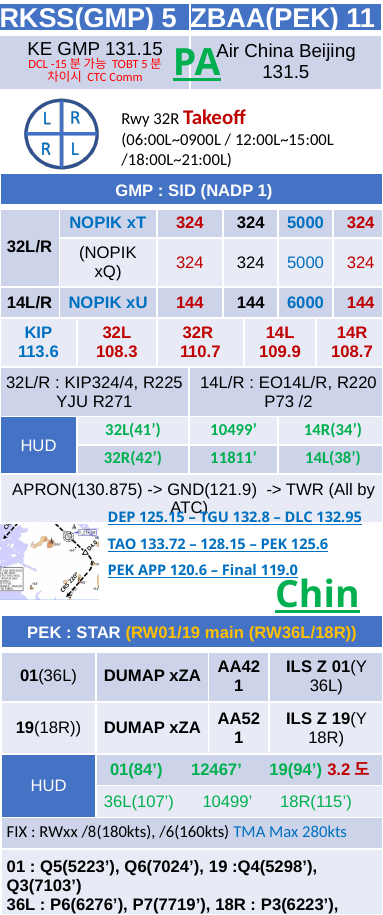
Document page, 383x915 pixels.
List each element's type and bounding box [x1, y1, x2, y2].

table_cell [158, 210, 222, 237]
text_box [106, 96, 380, 176]
table_cell [1, 210, 59, 286]
text_box [143, 37, 250, 89]
table_cell [224, 288, 277, 317]
table_header [0, 4, 189, 30]
table_cell [190, 417, 277, 444]
table_cell [1, 475, 382, 522]
table_cell [279, 288, 332, 317]
table_cell [0, 36, 189, 89]
table_cell [224, 239, 277, 286]
table_header [2, 616, 382, 647]
table_cell [224, 210, 277, 237]
table_cell [270, 703, 382, 753]
table_cell [190, 446, 277, 473]
table_cell [279, 210, 332, 237]
table_cell [60, 239, 156, 286]
table_cell [209, 703, 268, 753]
table_cell [2, 703, 95, 753]
picture [24, 98, 99, 174]
table_cell [1, 319, 76, 366]
table_cell [191, 36, 381, 89]
table_cell [270, 653, 382, 701]
table_cell [78, 446, 188, 473]
table_cell [334, 210, 382, 237]
table_cell [2, 818, 382, 848]
table_cell [1, 288, 59, 317]
table_cell [279, 239, 332, 286]
picture [0, 499, 99, 601]
table_cell [158, 239, 222, 286]
table_cell [334, 239, 382, 286]
table_cell [97, 653, 208, 701]
table_header [1, 174, 382, 204]
table_cell [317, 319, 382, 366]
table_cell [78, 417, 188, 444]
table_cell [190, 368, 382, 416]
table_cell [2, 755, 95, 817]
table_cell [60, 288, 156, 317]
table_cell [97, 703, 208, 753]
table_cell [1, 417, 76, 473]
table_cell [1, 368, 188, 416]
table_cell [97, 755, 382, 785]
table_cell [279, 446, 382, 473]
table_cell [334, 288, 382, 317]
table_cell [209, 653, 268, 701]
table_cell [2, 850, 382, 914]
text_box [93, 493, 381, 614]
table_cell [60, 210, 156, 237]
table_cell [2, 653, 95, 701]
table_cell [97, 786, 382, 817]
table_cell [158, 319, 243, 366]
table_cell [279, 417, 382, 444]
table_cell [245, 319, 315, 366]
table_cell [78, 319, 156, 366]
table_header [191, 4, 381, 30]
table_cell [158, 288, 222, 317]
